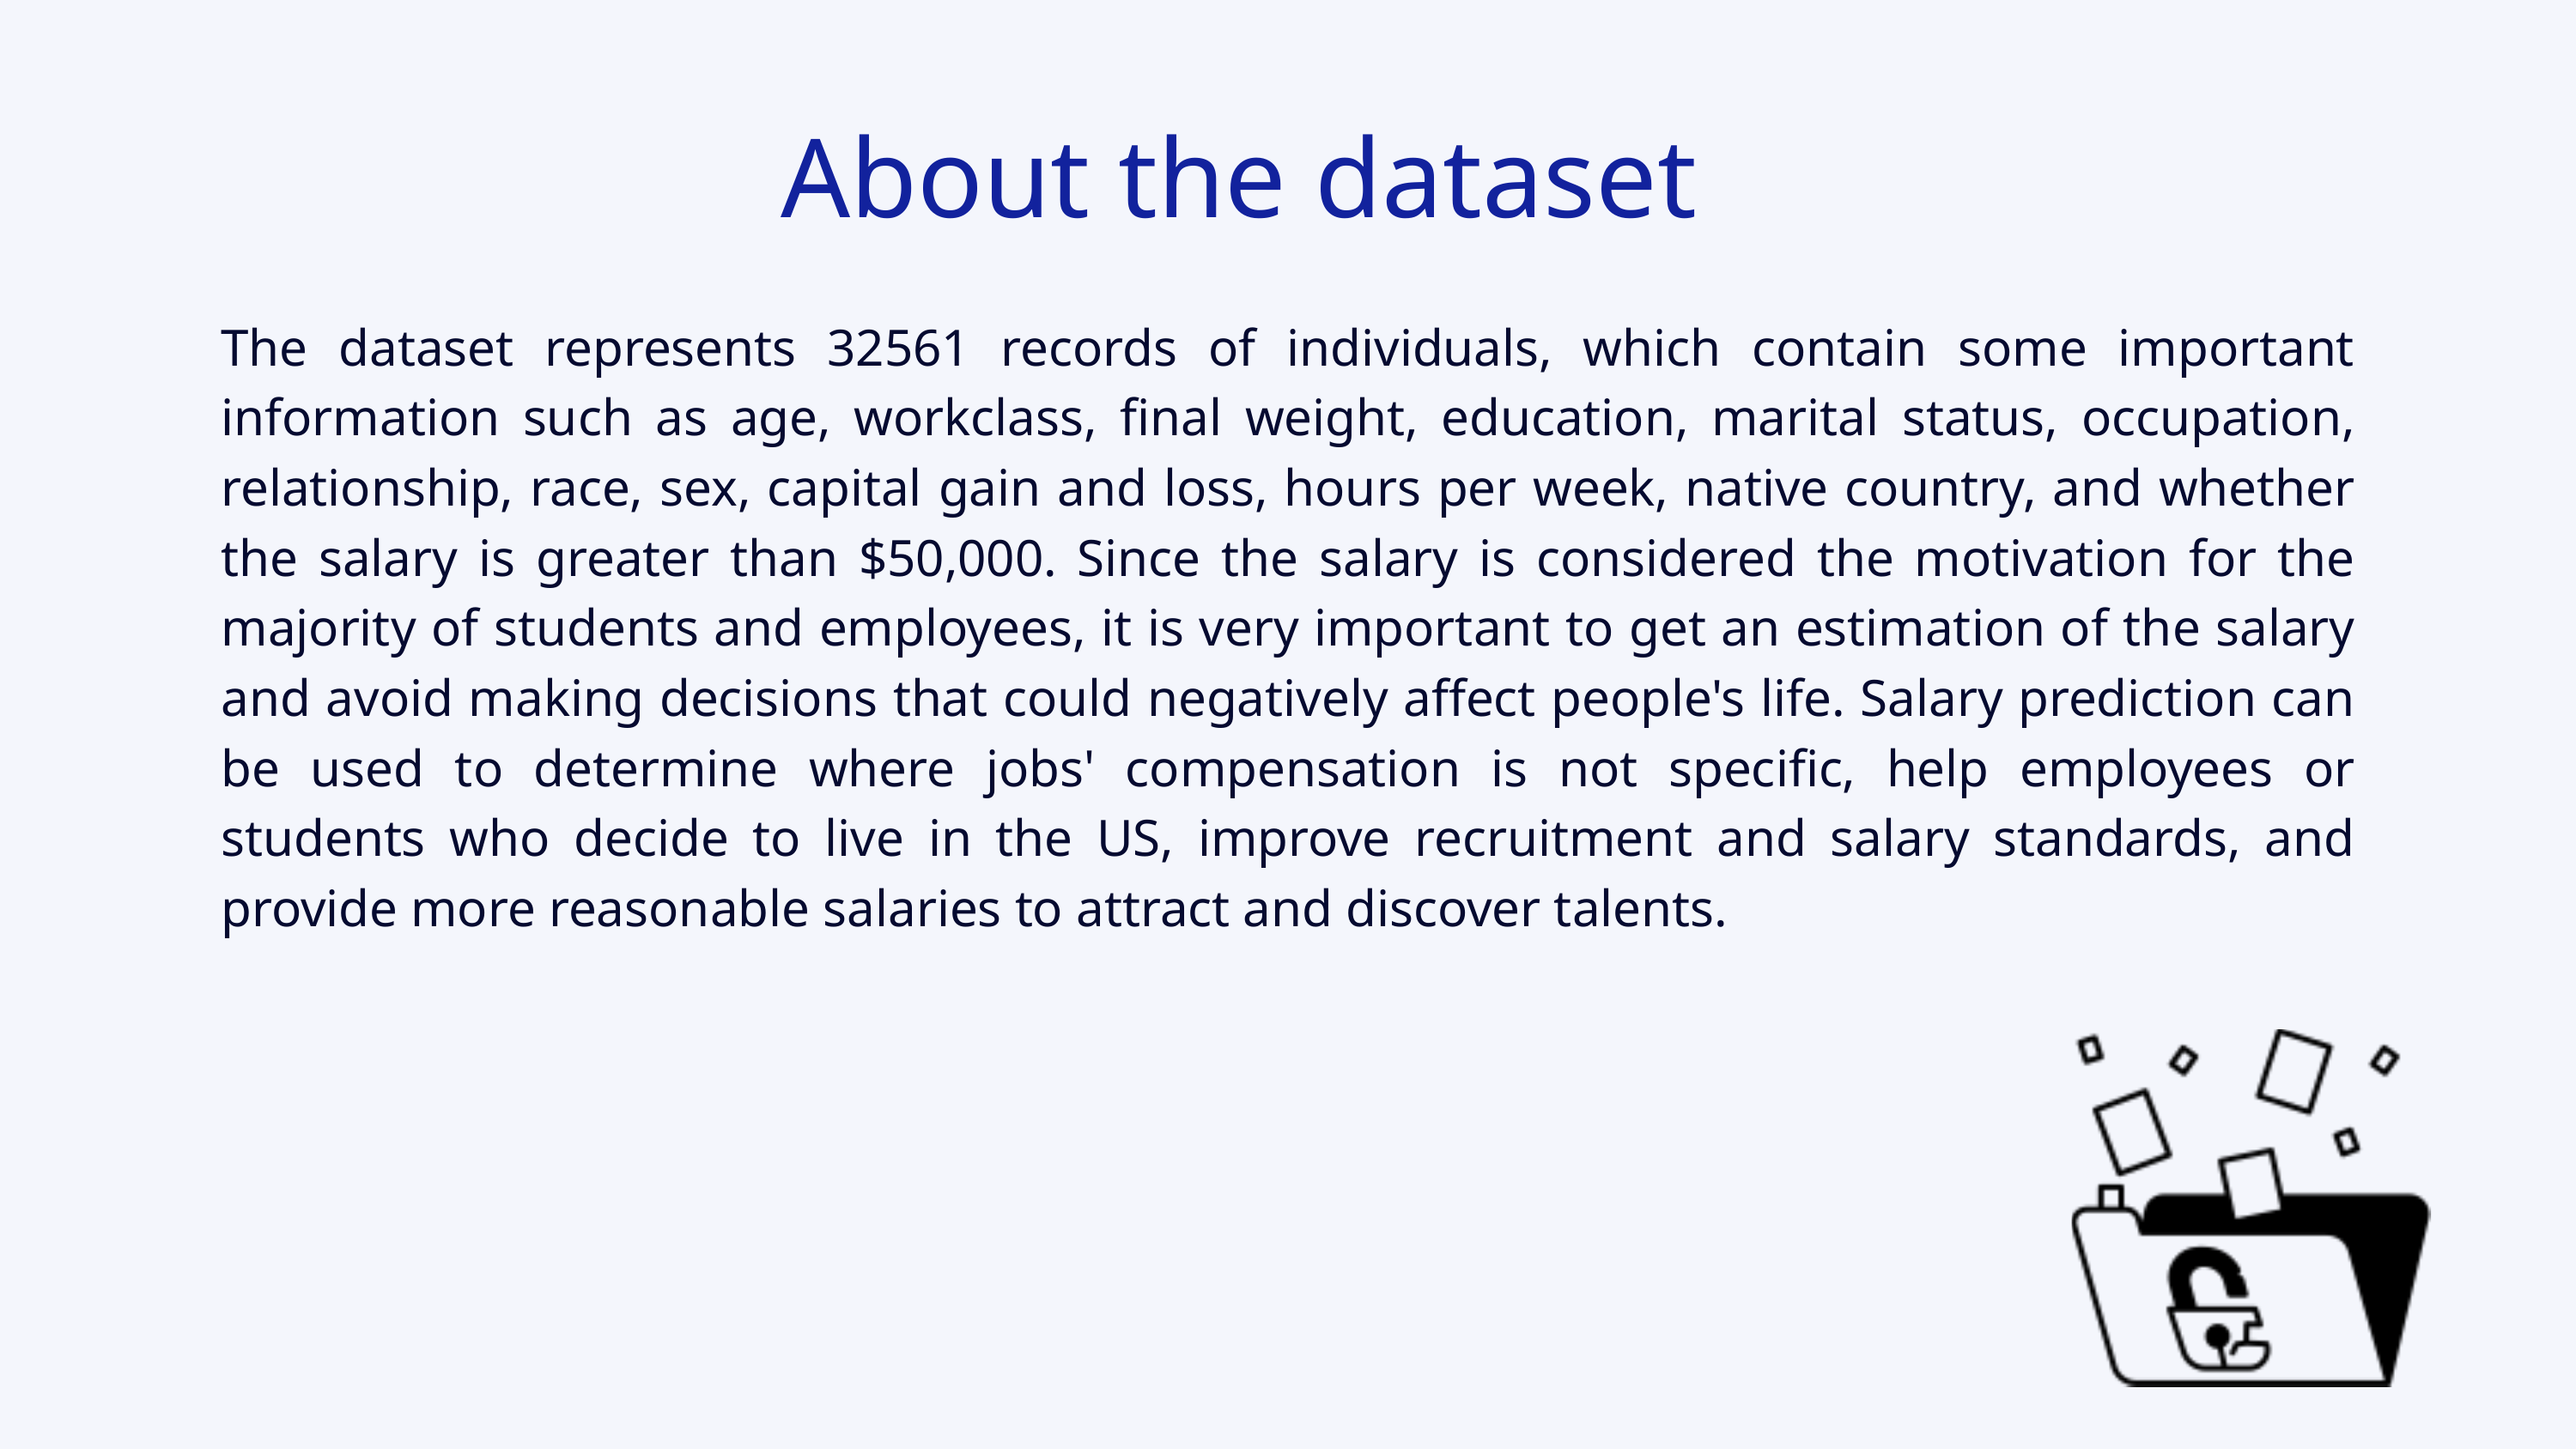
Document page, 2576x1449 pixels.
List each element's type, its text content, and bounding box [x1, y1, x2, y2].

text_box [2071, 1029, 2432, 1387]
text_box The dataset represents 32561 records of individuals, which contain some important information such as age, workclass, final weight, education, marital status, occupation, relationship, race, sex, capital gain and loss, hours per week, native country, and whether the salary is greater than $50,000. Since the salary is considered the motivation for the majority of students and employees, it is very important to get an estimation of the salary and avoid making decisions that could negatively affect people's life. Salary prediction can be used to determine where jobs' compensation is not specific, help employees or students who decide to live in the US, improve recruitment and salary standards, and provide more reasonable salaries to attract and discover talents. [221, 305, 2355, 937]
text_box About the dataset [781, 87, 1795, 240]
